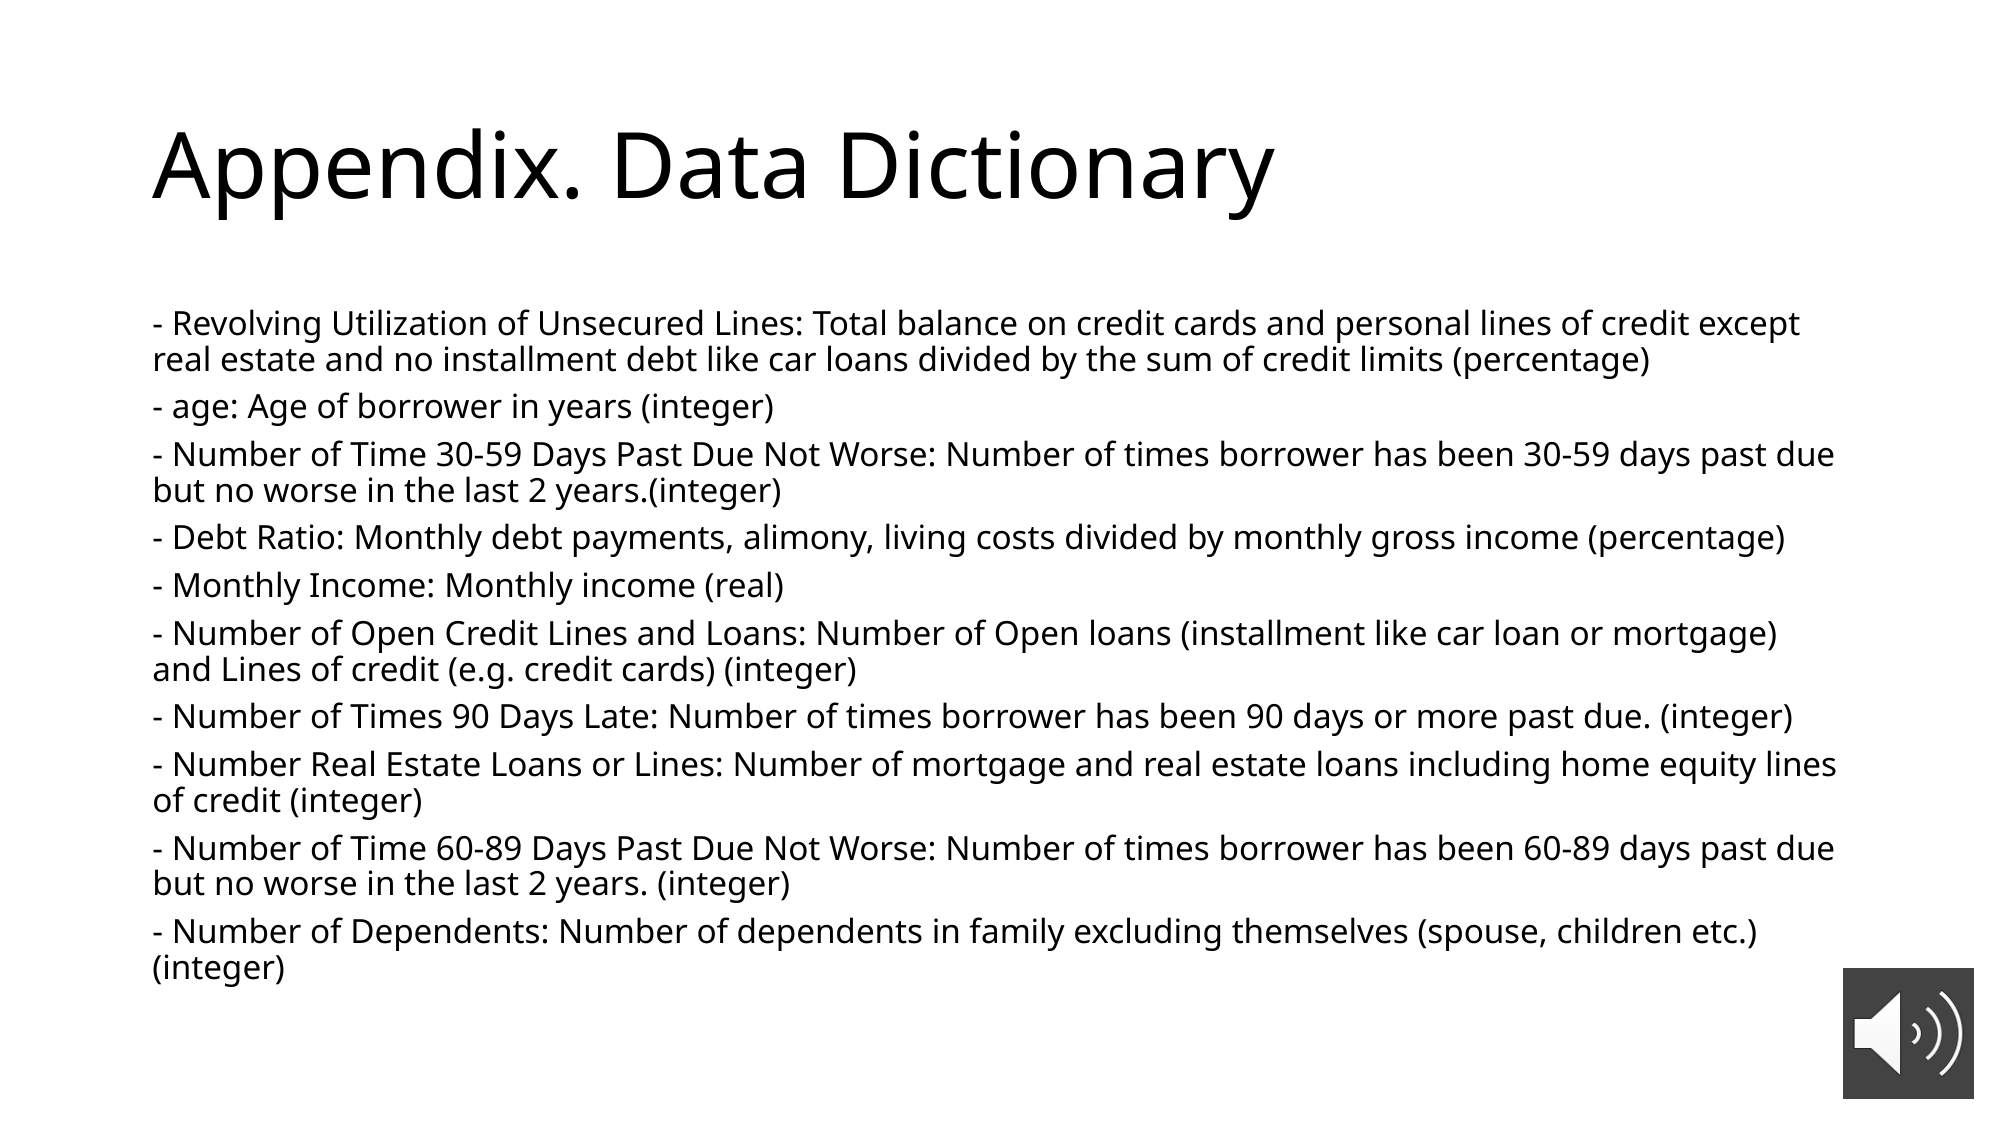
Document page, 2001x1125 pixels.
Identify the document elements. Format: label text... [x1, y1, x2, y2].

list - Revolving Utilization of Unsecured Lines: Total balance on credit cards and personal lines of credit except real estate and no installment debt like car loans divided by the sum of credit limits (percentage) - age: Age of borrower in years (integer) - Number of Time 30-59 Days Past Due Not Worse: Number of times borrower has been 30-59 days past due but no worse in the last 2 years.(integer) - Debt Ratio: Monthly debt payments, alimony, living costs divided by monthly gross income (percentage) - Monthly Income: Monthly income (real) - Number of Open Credit Lines and Loans: Number of Open loans (installment like car loan or mortgage) and Lines of credit (e.g. credit cards) (integer) - Number of Times 90 Days Late: Number of times borrower has been 90 days or more past due. (integer) - Number Real Estate Loans or Lines: Number of mortgage and real estate loans including home equity lines of credit (integer) - Number of Time 60-89 Days Past Due Not Worse: Number of times borrower has been 60-89 days past due but no worse in the last 2 years. (integer) - Number of Dependents: Number of dependents in family excluding themselves (spouse, children etc.) (integer) [137, 299, 1863, 1014]
title Appendix. Data Dictionary [137, 59, 1863, 278]
picture [1841, 966, 1976, 1101]
